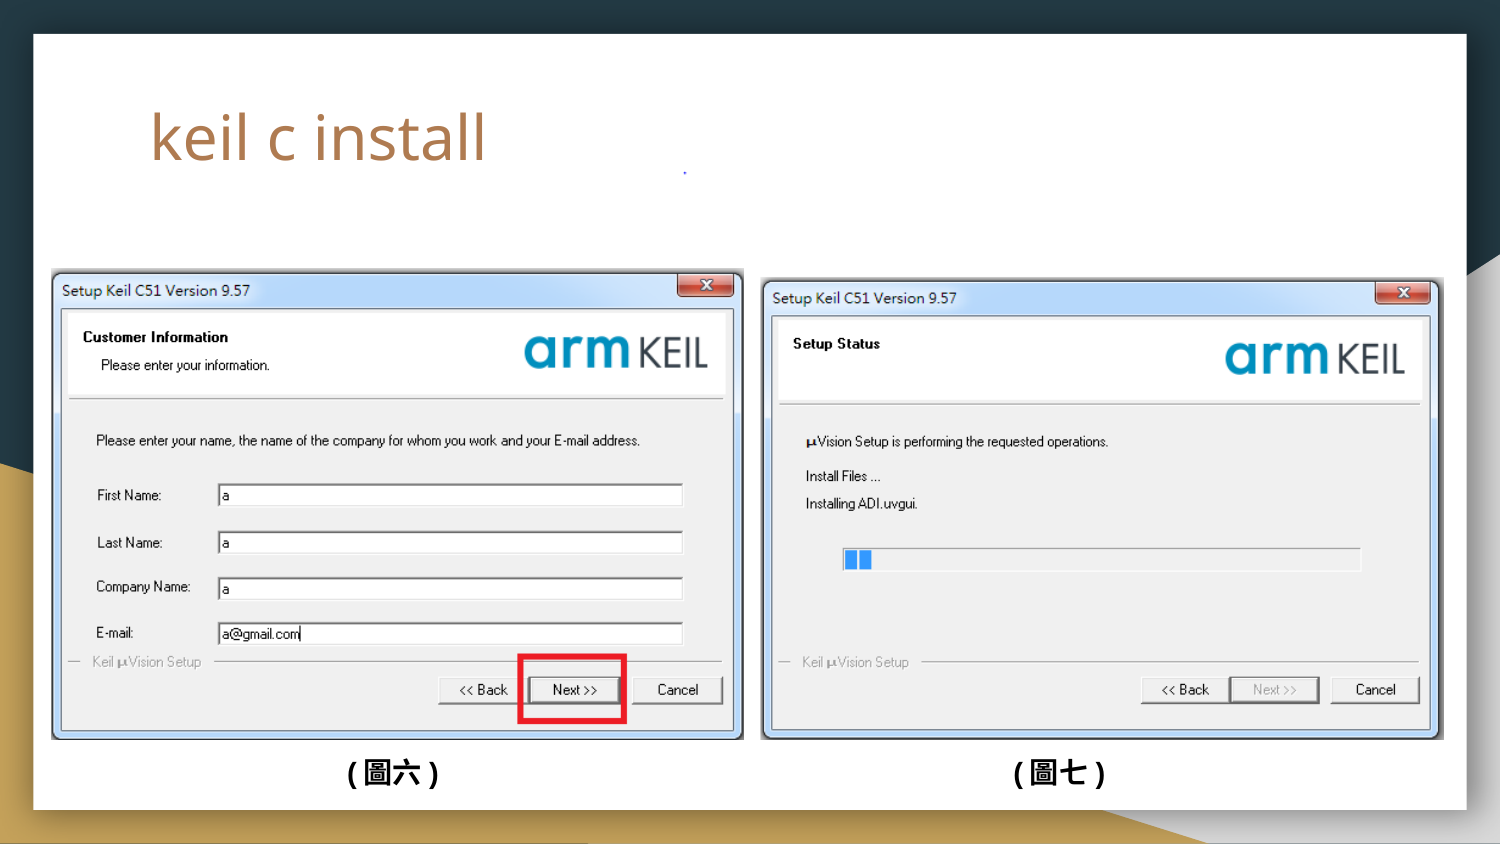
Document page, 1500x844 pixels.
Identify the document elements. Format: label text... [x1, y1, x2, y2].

text_box (圖七) [998, 748, 1130, 802]
picture [51, 171, 1444, 740]
title keil c install [134, 82, 1366, 240]
text_box (圖六) [332, 747, 463, 802]
